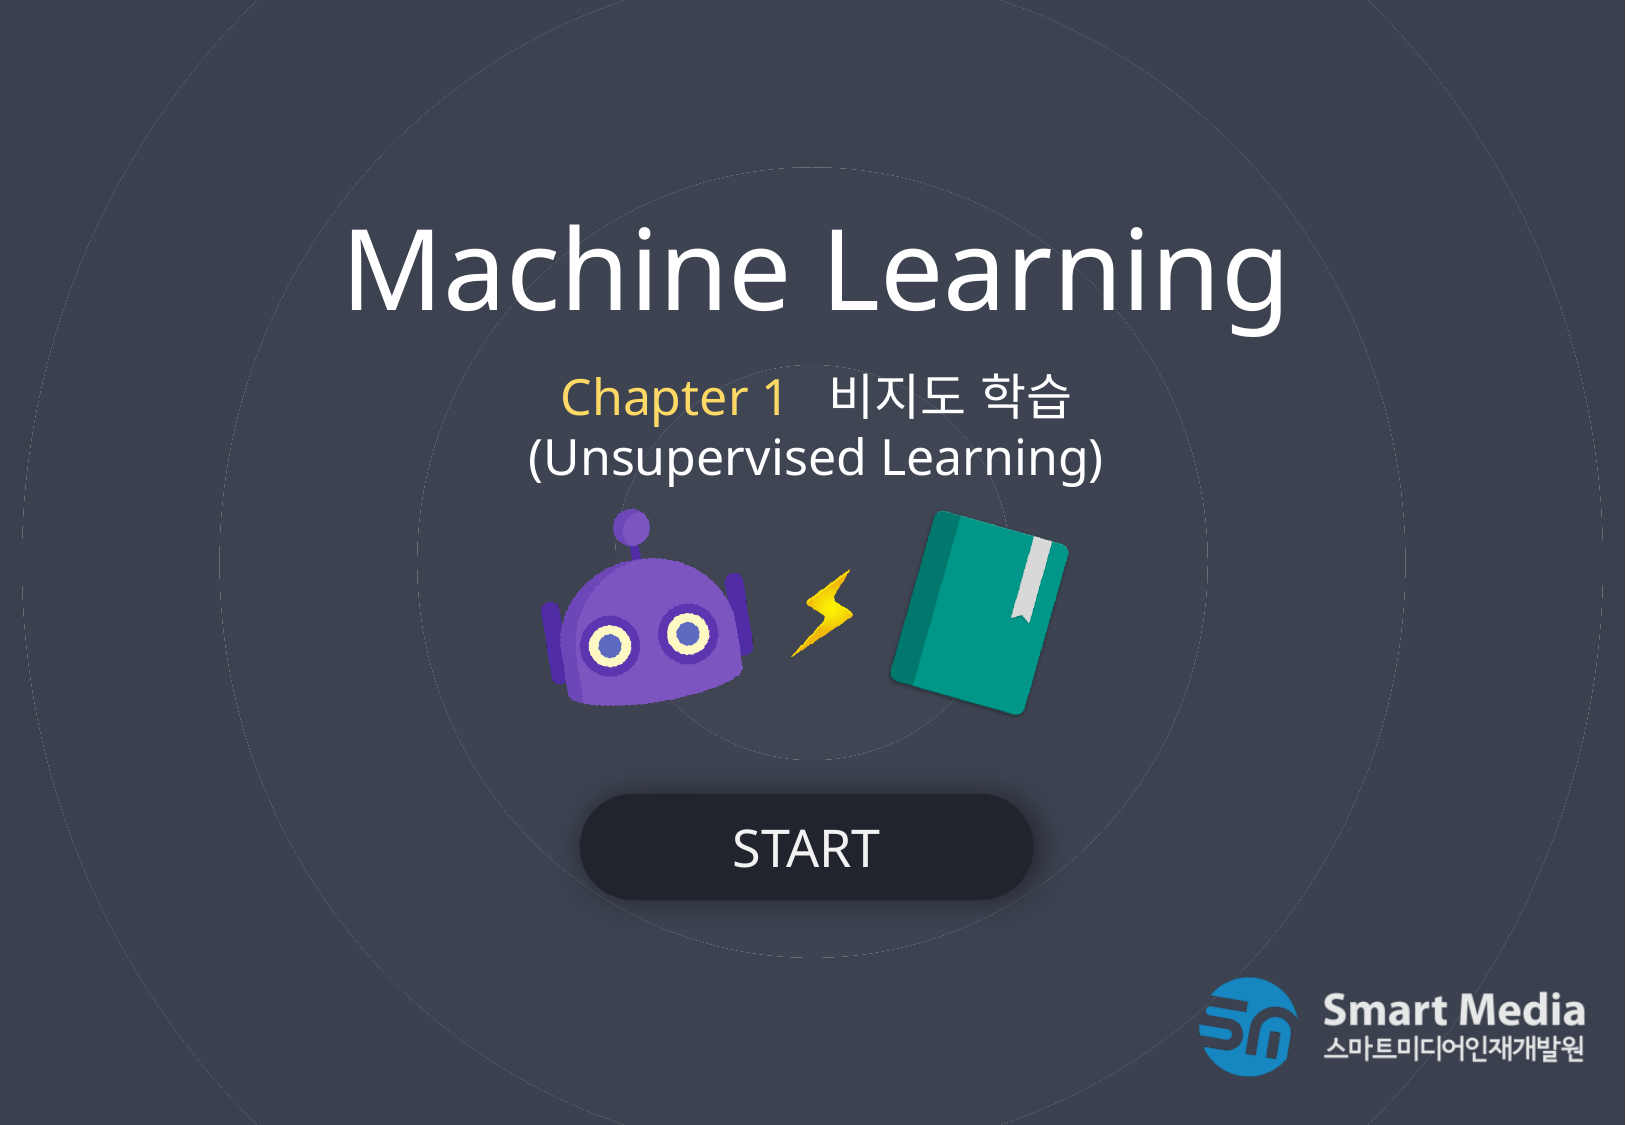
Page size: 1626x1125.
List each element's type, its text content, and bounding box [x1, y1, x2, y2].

picture [770, 494, 1104, 737]
text_box Machine Learning [258, 190, 1375, 342]
picture [516, 494, 771, 737]
picture [1180, 950, 1313, 1104]
text_box START [578, 792, 1035, 902]
text_box Chapter 1 비지도 학습 (Unsupervised Learning) [350, 357, 1282, 494]
